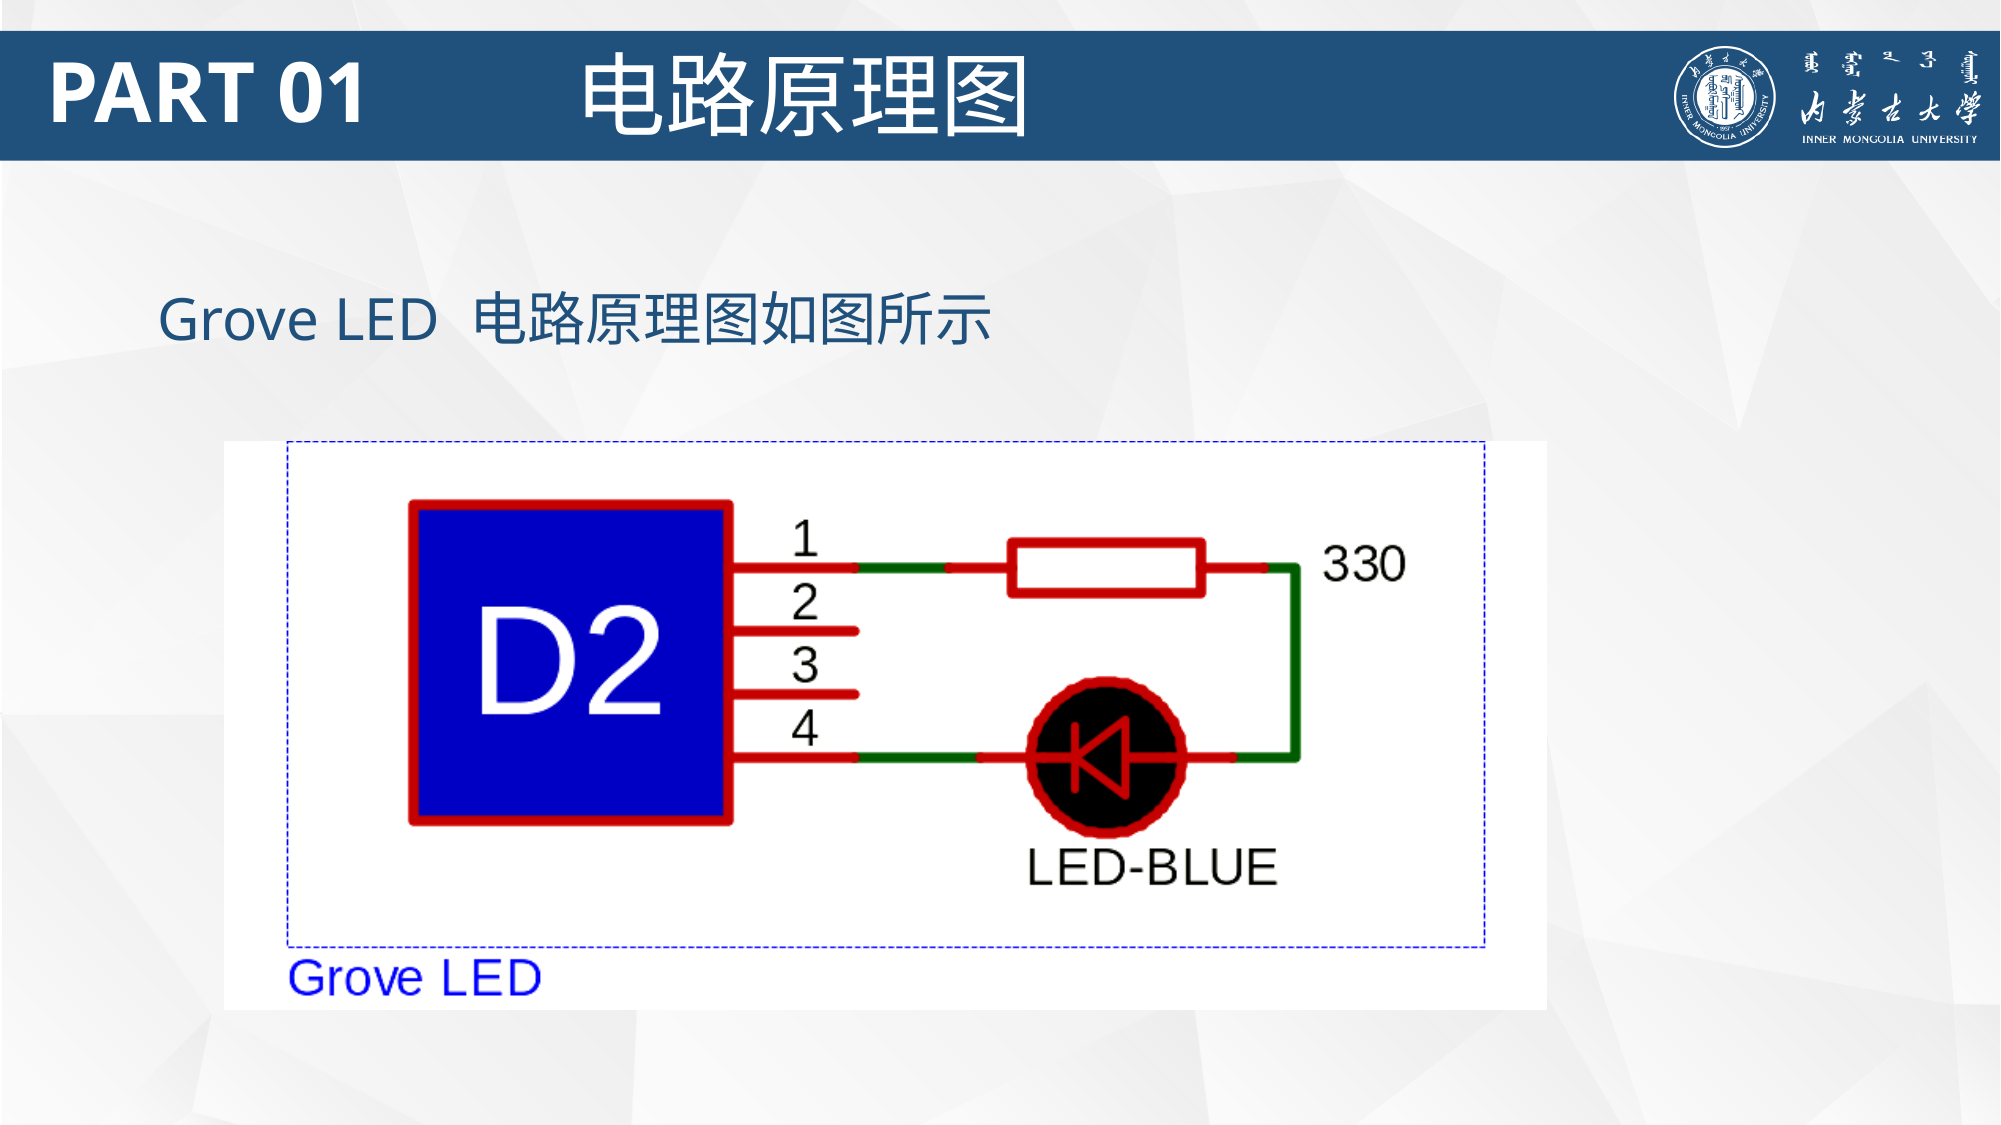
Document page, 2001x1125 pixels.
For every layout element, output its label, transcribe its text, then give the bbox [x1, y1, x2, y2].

list PART 01 [32, 42, 481, 148]
list 电路原理图 [559, 42, 1212, 158]
picture [0, 0, 2001, 1125]
picture [1673, 46, 1986, 150]
text_box Grove LED 电路原理图如图所示 [25, 240, 1886, 360]
